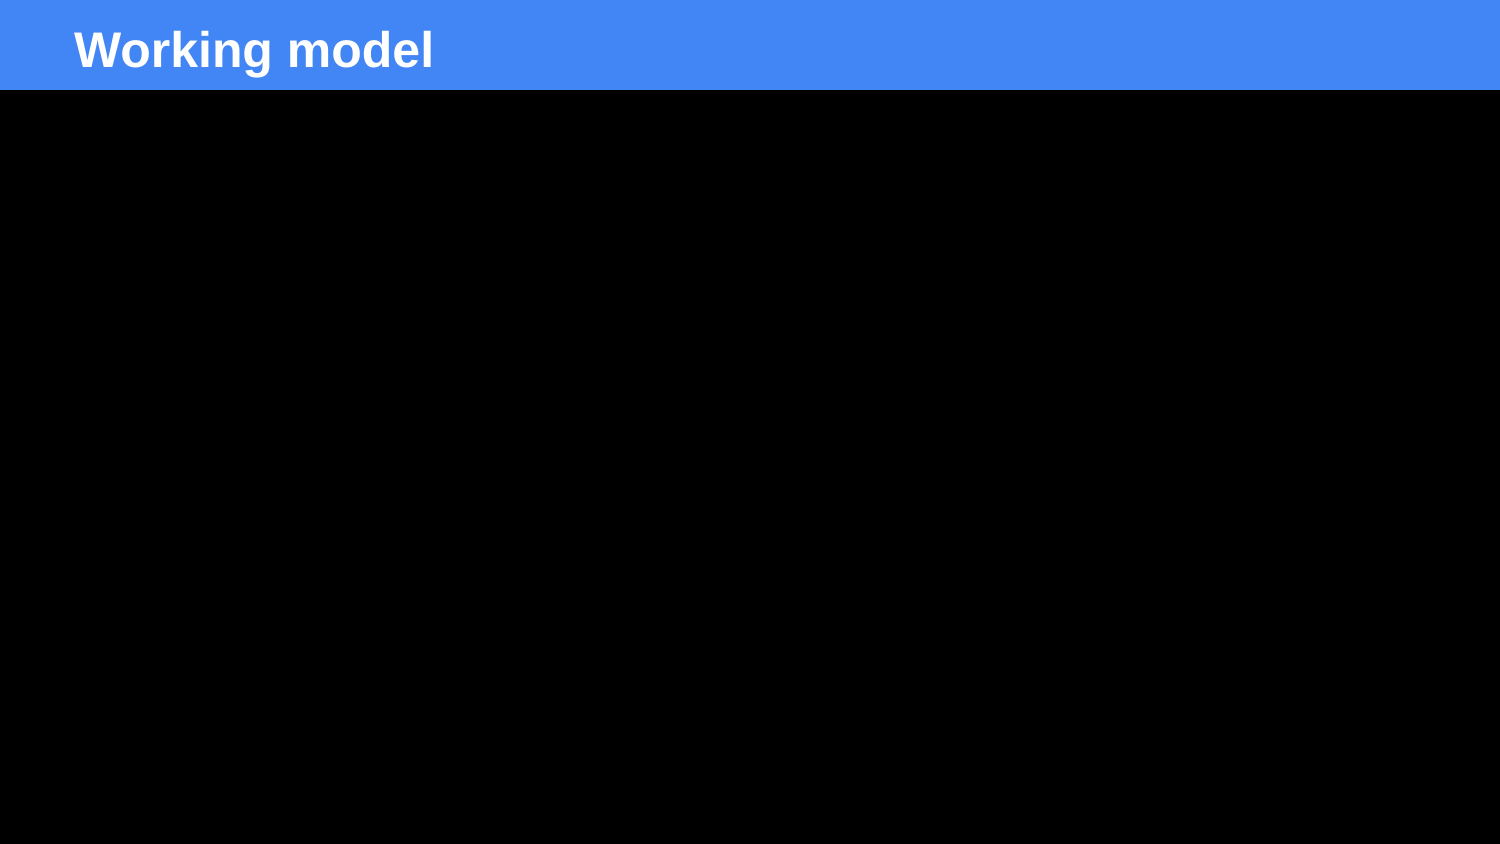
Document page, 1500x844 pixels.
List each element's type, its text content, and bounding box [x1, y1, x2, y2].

picture [0, 89, 1500, 844]
text_box Working model [59, 2, 1094, 88]
